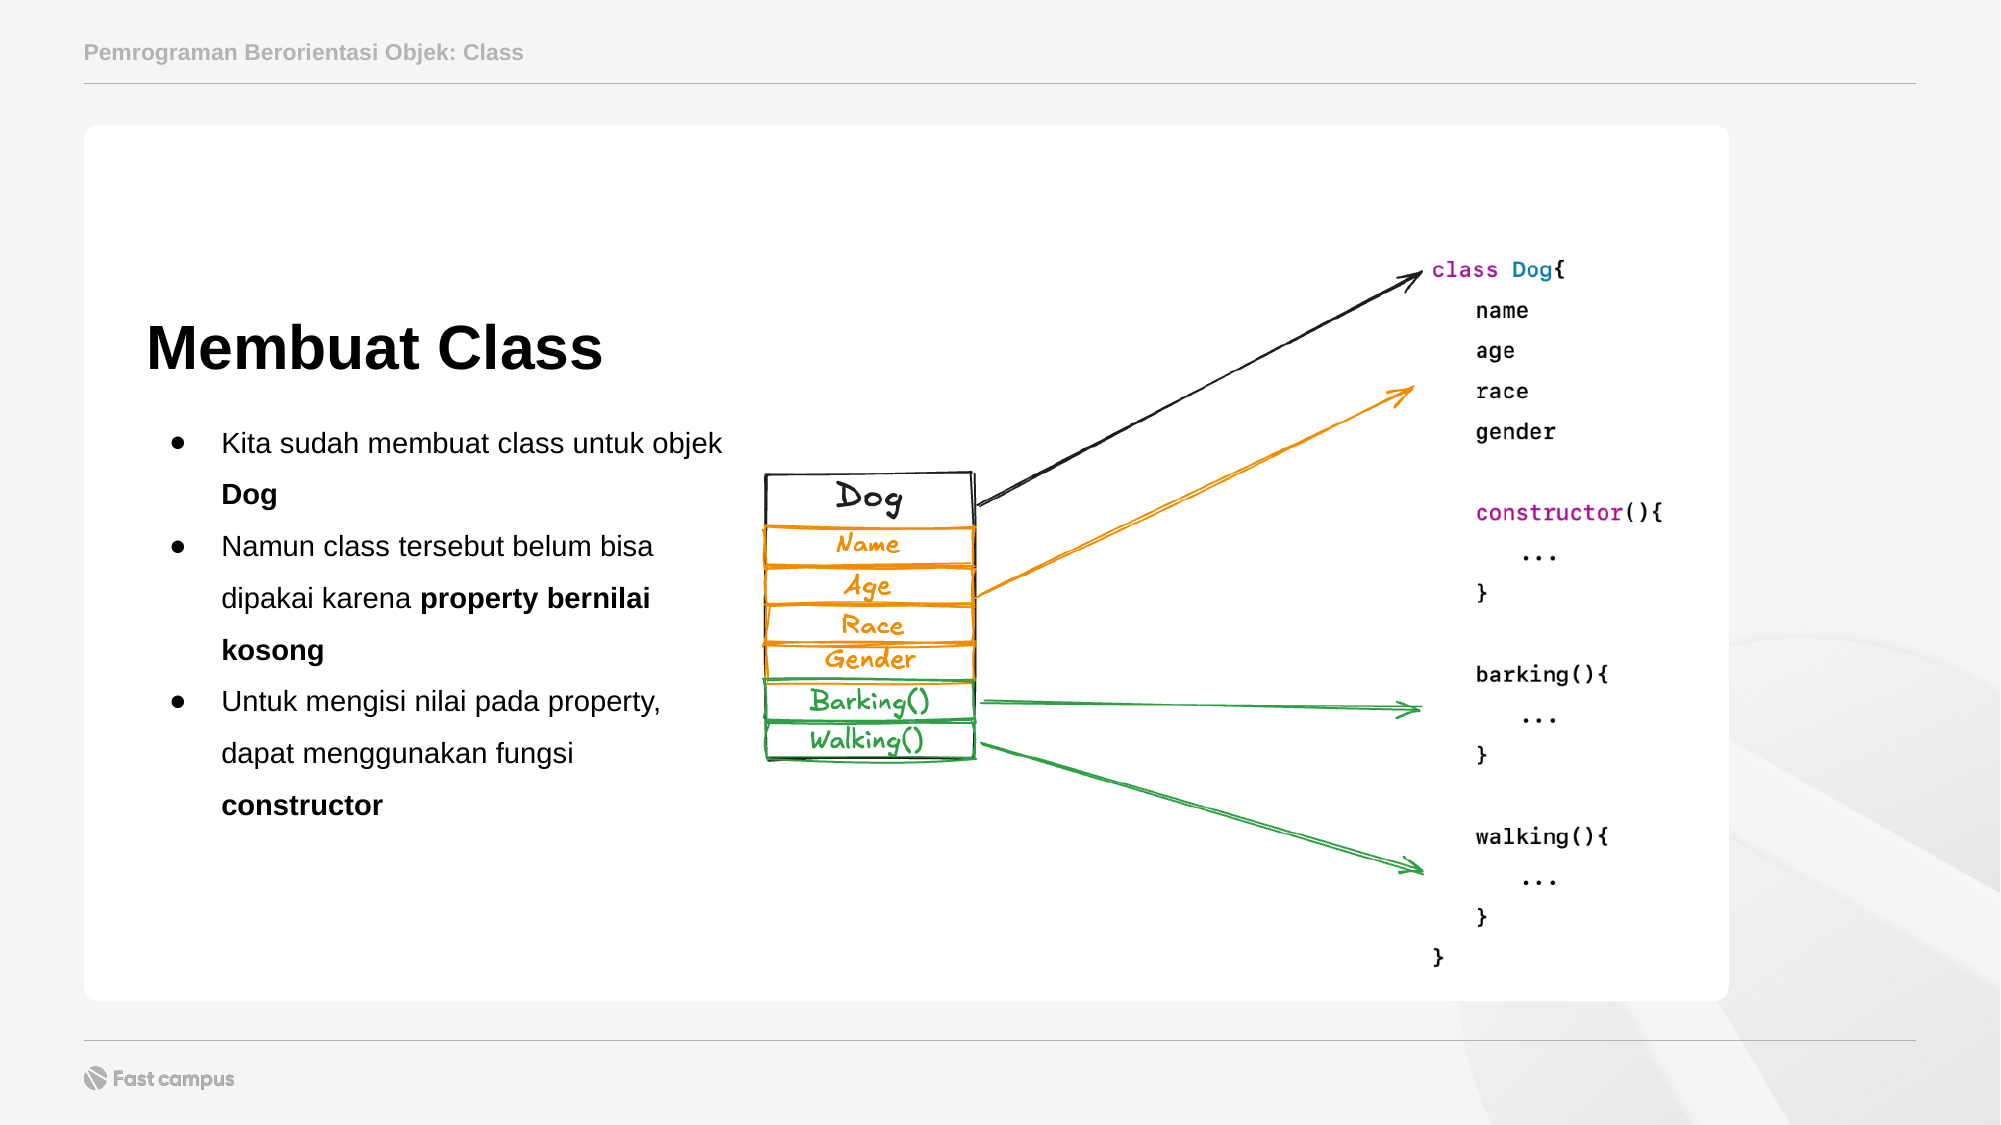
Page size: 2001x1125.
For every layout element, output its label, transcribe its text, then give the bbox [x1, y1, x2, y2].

picture [60, 1047, 258, 1109]
list Membuat Class [131, 284, 750, 388]
picture [1450, 625, 2000, 1125]
text_box Kita sudah membuat class untuk objek Dog Namun class tersebut belum bisa dipakai karena property bernilai kosong Untuk mengisi nilai pada property, dapat menggunakan fungsi constructor [131, 399, 750, 959]
list Pemrograman Berorientasi Objek: Class [68, 29, 944, 683]
picture [755, 242, 1681, 988]
